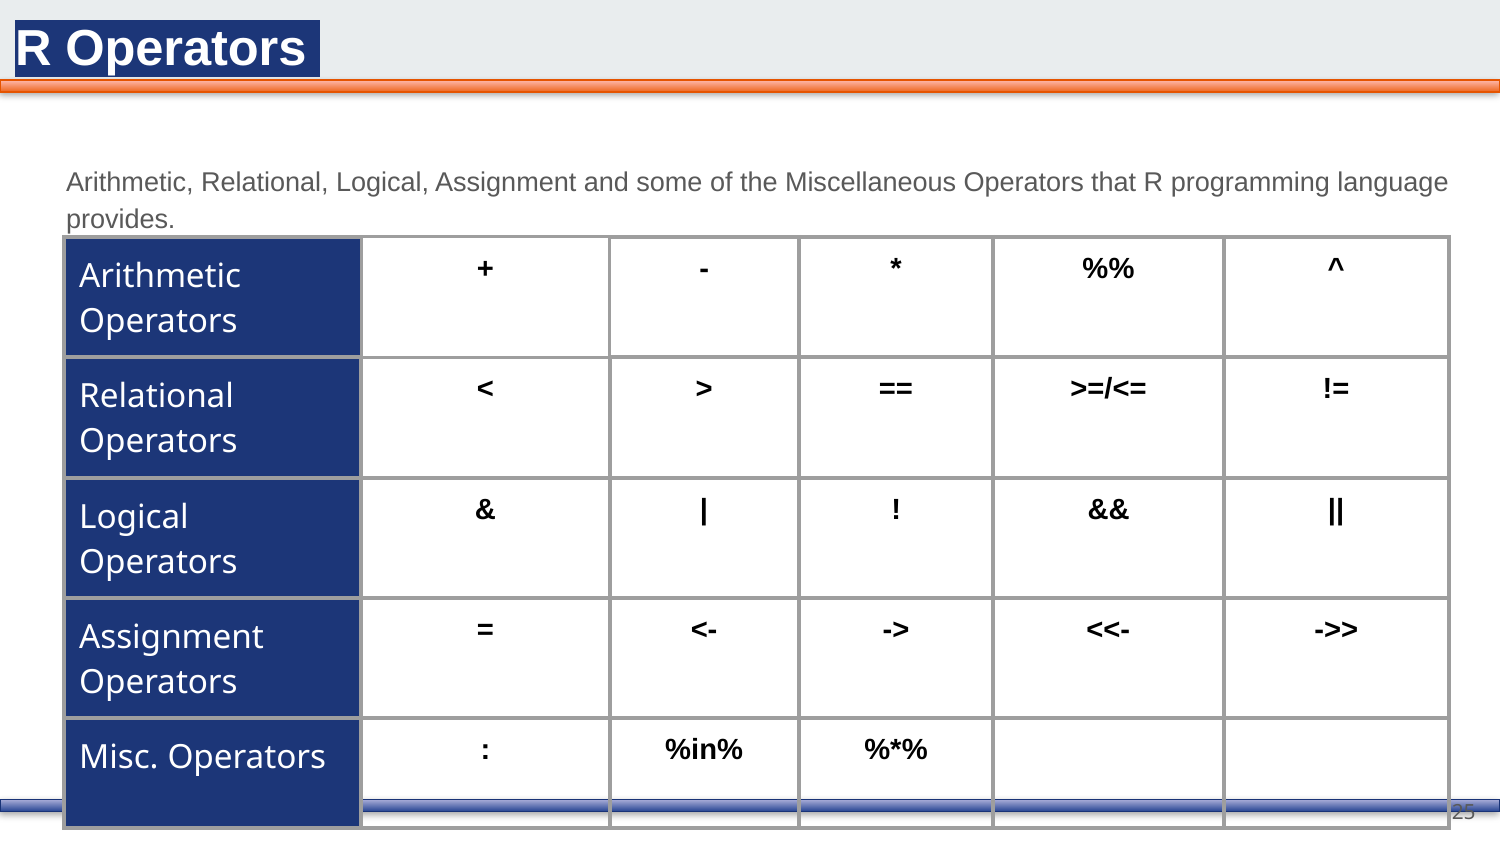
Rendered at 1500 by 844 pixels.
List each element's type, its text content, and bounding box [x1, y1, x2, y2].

table_cell Assignment Operators [66, 600, 359, 716]
table_cell Relational Operators [66, 359, 359, 476]
table_cell & [363, 480, 608, 596]
table_cell > [612, 359, 797, 476]
table_cell [1226, 720, 1447, 826]
table_header + [363, 238, 608, 356]
table_cell || [1226, 480, 1447, 596]
table_cell >=/<= [995, 359, 1222, 476]
table_cell ->> [1226, 600, 1447, 716]
table_header ^ [1226, 239, 1447, 355]
table_cell < [363, 359, 608, 476]
table_cell <- [612, 600, 797, 716]
table_header %% [995, 239, 1222, 355]
table_cell = [363, 600, 608, 716]
list Arithmetic, Relational, Logical, Assignment and some of the Miscellaneous Operators that R programming language provides. [51, 144, 1474, 750]
table_cell Logical Operators [66, 480, 359, 596]
table_cell -> [801, 600, 991, 716]
title R Operators [0, 0, 1398, 92]
table_cell | [612, 480, 797, 596]
table_cell %*% [801, 720, 991, 826]
table_cell : [363, 720, 608, 826]
table_cell != [1226, 359, 1447, 476]
table_cell ! [801, 480, 991, 596]
table_cell %in% [612, 720, 797, 826]
table_cell [995, 720, 1222, 826]
table_cell && [995, 480, 1222, 596]
table_cell <<- [995, 600, 1222, 716]
table_cell Misc. Operators [66, 720, 359, 826]
slide_number 25 [1400, 779, 1491, 844]
table_header Arithmetic Operators [66, 239, 360, 355]
table_header * [801, 239, 991, 355]
table_header - [611, 239, 797, 355]
table_cell == [801, 359, 991, 476]
